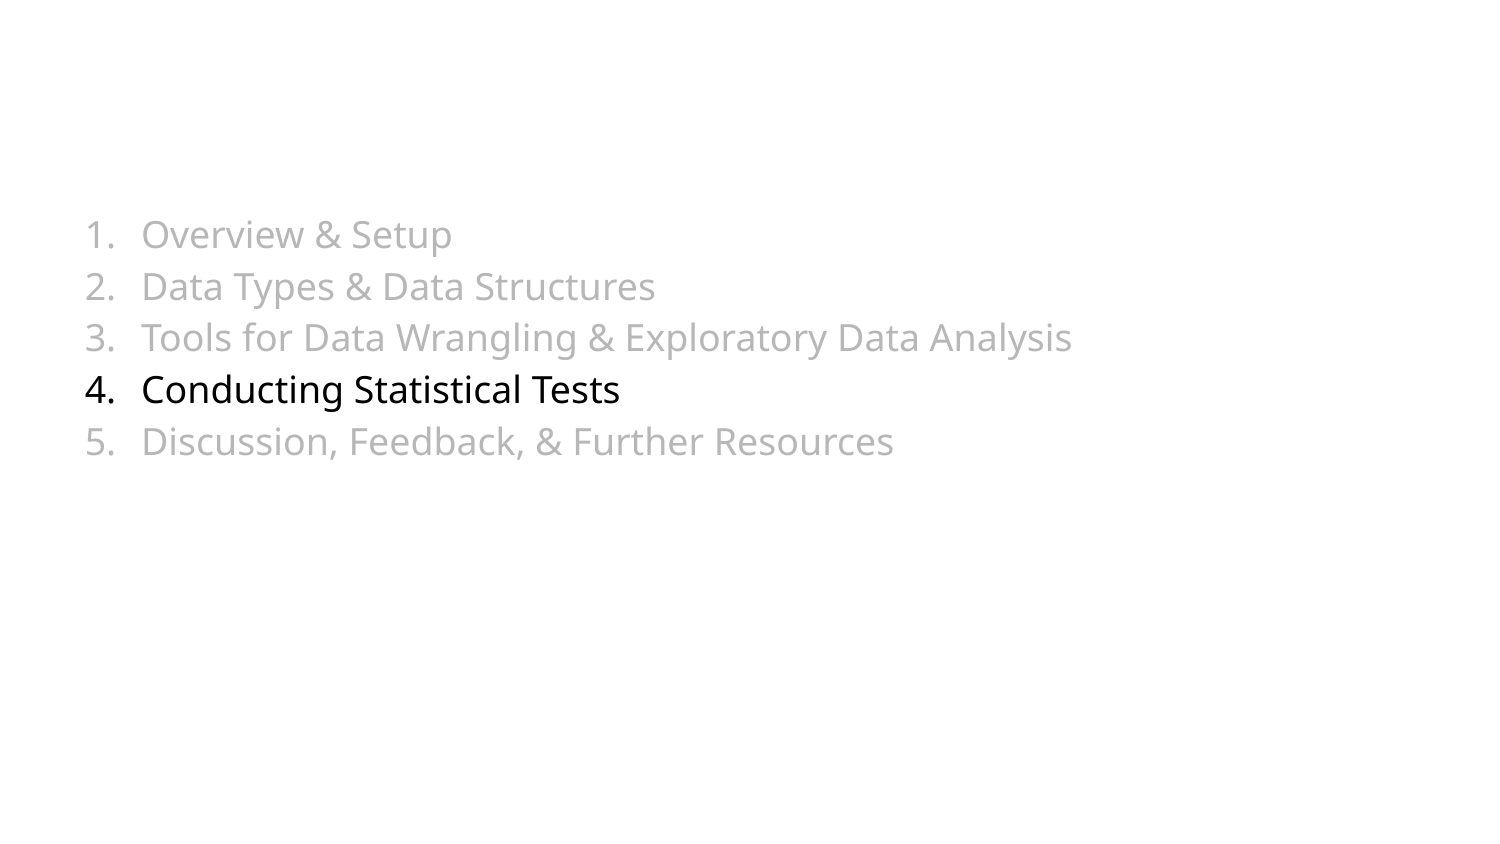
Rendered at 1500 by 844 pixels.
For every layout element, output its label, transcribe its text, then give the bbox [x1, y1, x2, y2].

list Overview & Setup Data Types & Data Structures Tools for Data Wrangling & Exploratory Data Analysis Conducting Statistical Tests Discussion, Feedback, & Further Resources [51, 189, 1449, 750]
